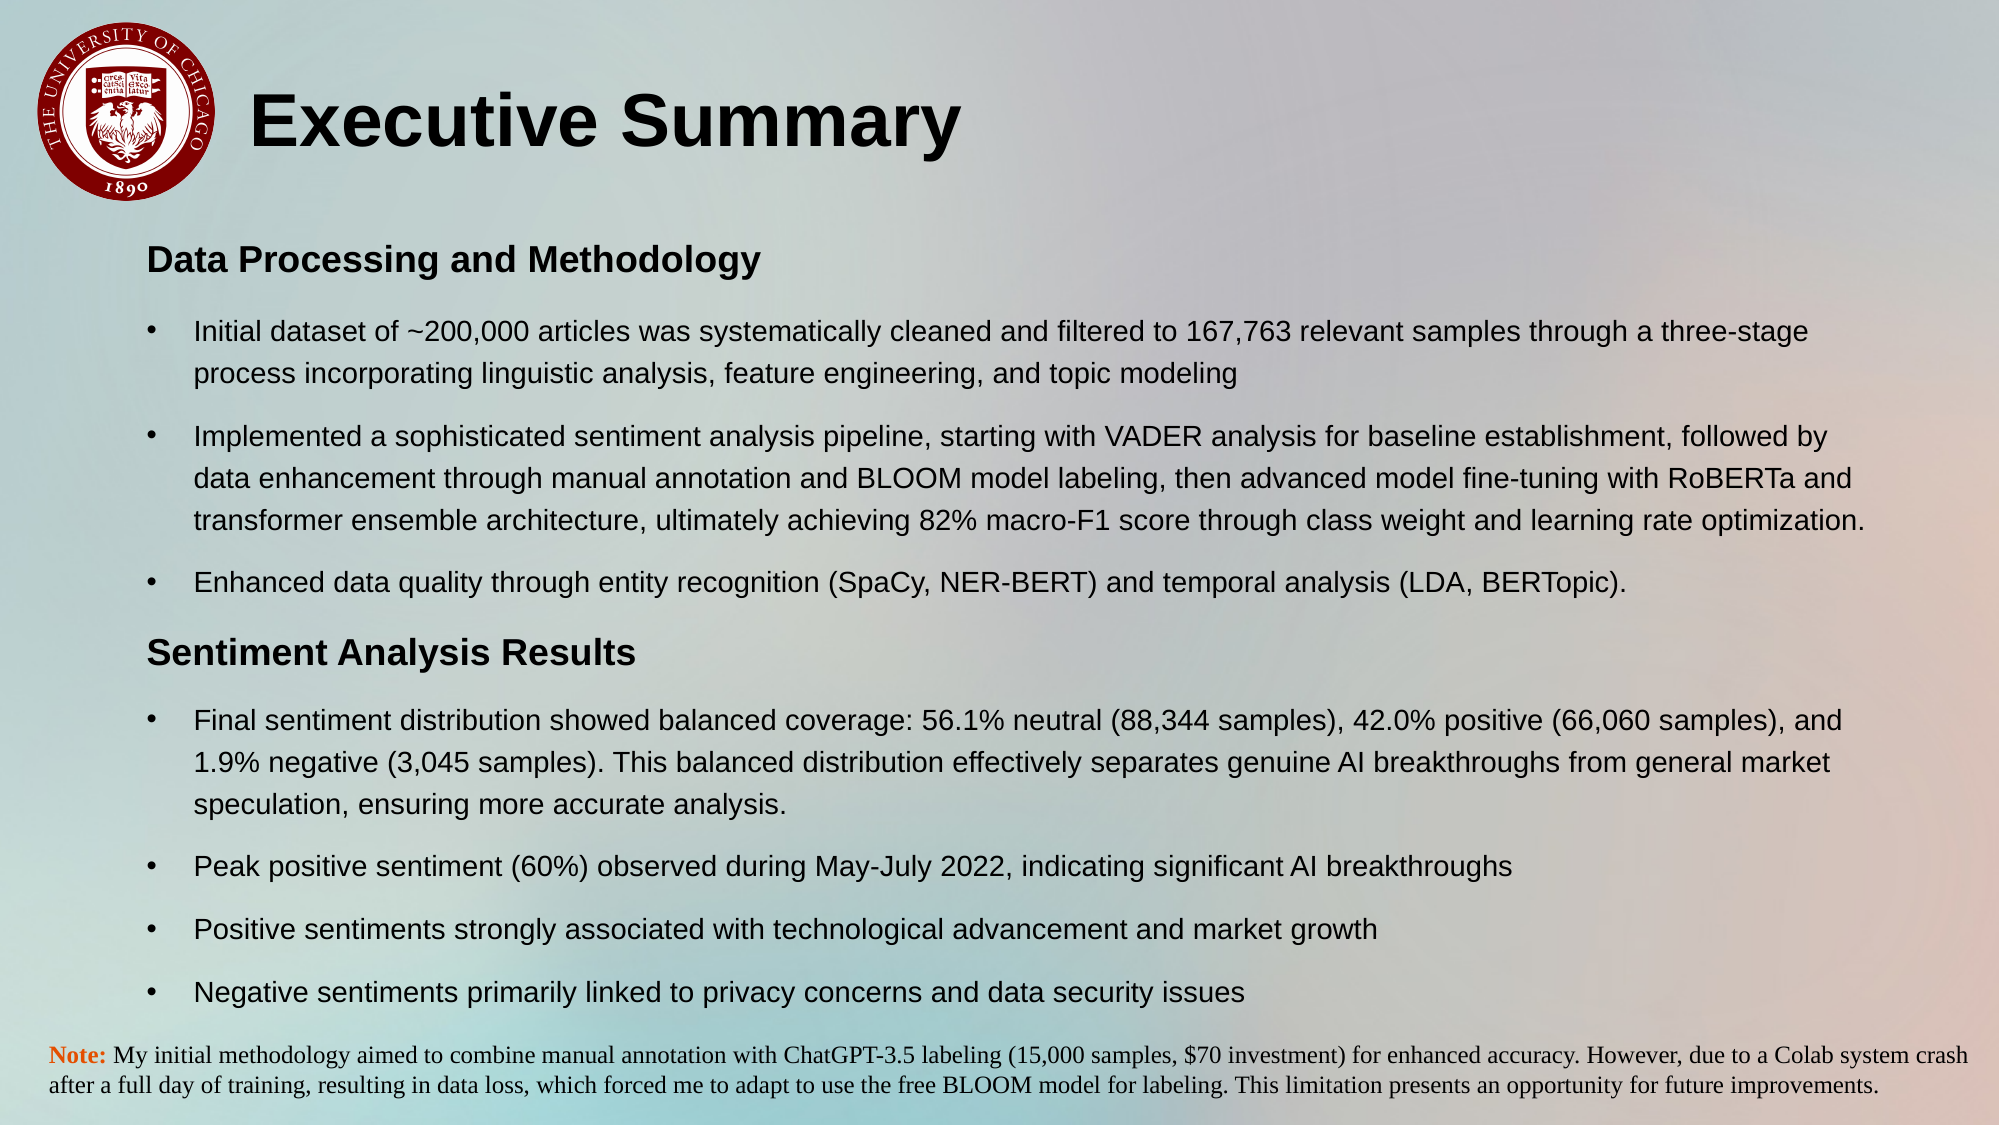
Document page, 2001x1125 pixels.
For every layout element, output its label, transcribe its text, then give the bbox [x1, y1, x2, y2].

text_box Data Processing and Methodology Initial dataset of ~200,000 articles was systematically cleaned and filtered to 167,763 relevant samples through a three-stage process incorporating linguistic analysis, feature engineering, and topic modeling Implemented a sophisticated sentiment analysis pipeline, starting with VADER analysis for baseline establishment, followed by data enhancement through manual annotation and BLOOM model labeling, then advanced model fine-tuning with RoBERTa and transformer ensemble architecture, ultimately achieving 82% macro-F1 score through class weight and learning rate optimization. Enhanced data quality through entity recognition (SpaCy, NER-BERT) and temporal analysis (LDA, BERTopic). Sentiment Analysis Results Final sentiment distribution showed balanced coverage: 56.1% neutral (88,344 samples), 42.0% positive (66,060 samples), and 1.9% negative (3,045 samples). This balanced distribution effectively separates genuine AI breakthroughs from general market speculation, ensuring more accurate analysis. Peak positive sentiment (60%) observed during May-July 2022, indicating significant AI breakthroughs Positive sentiments strongly associated with technological advancement and market growth Negative sentiments primarily linked to privacy concerns and data security issues [131, 218, 1890, 1016]
text_box Note: My initial methodology aimed to combine manual annotation with ChatGPT-3.5 labeling (15,000 samples, $70 investment) for enhanced accuracy. However, due to a Colab system crash after a full day of training, resulting in data loss, which forced me to adapt to use the free BLOOM model for labeling. This limitation presents an opportunity for future improvements. [34, 1031, 1990, 1107]
title Executive Summary [234, 52, 1088, 169]
picture [0, 0, 1999, 1125]
